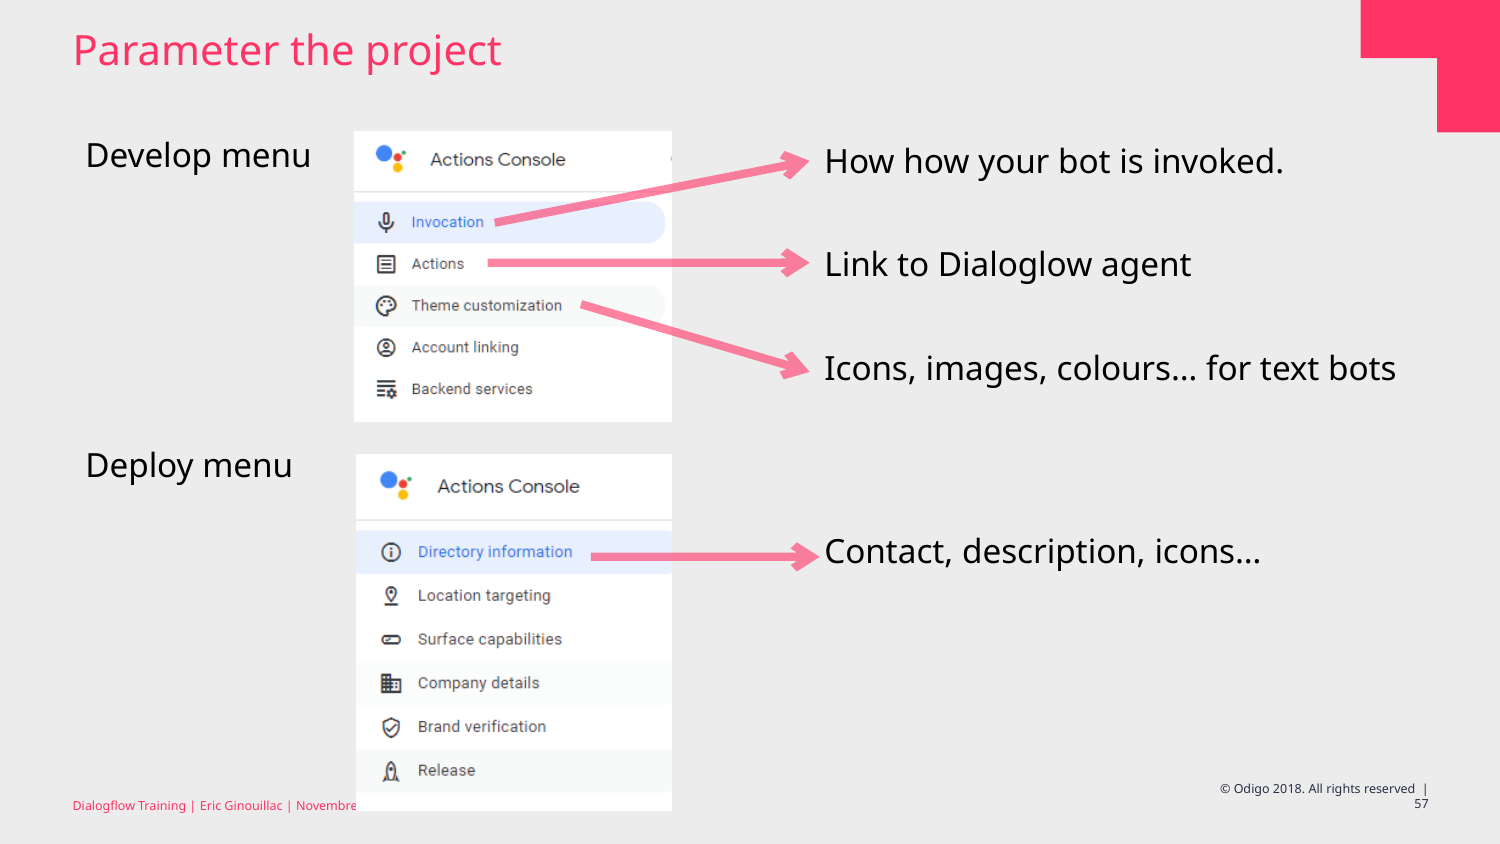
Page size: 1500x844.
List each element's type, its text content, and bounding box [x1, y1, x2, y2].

text_box How how your bot is invoked. Link to Dialoglow agent Icons, images, colours… for text bots Contact, description, icons… [809, 82, 1465, 527]
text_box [494, 160, 810, 223]
text_box Develop menu Deploy menu [70, 131, 727, 661]
title Parameter the project [1, 0, 1146, 133]
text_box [581, 304, 810, 372]
picture [354, 131, 672, 422]
picture [356, 454, 672, 811]
